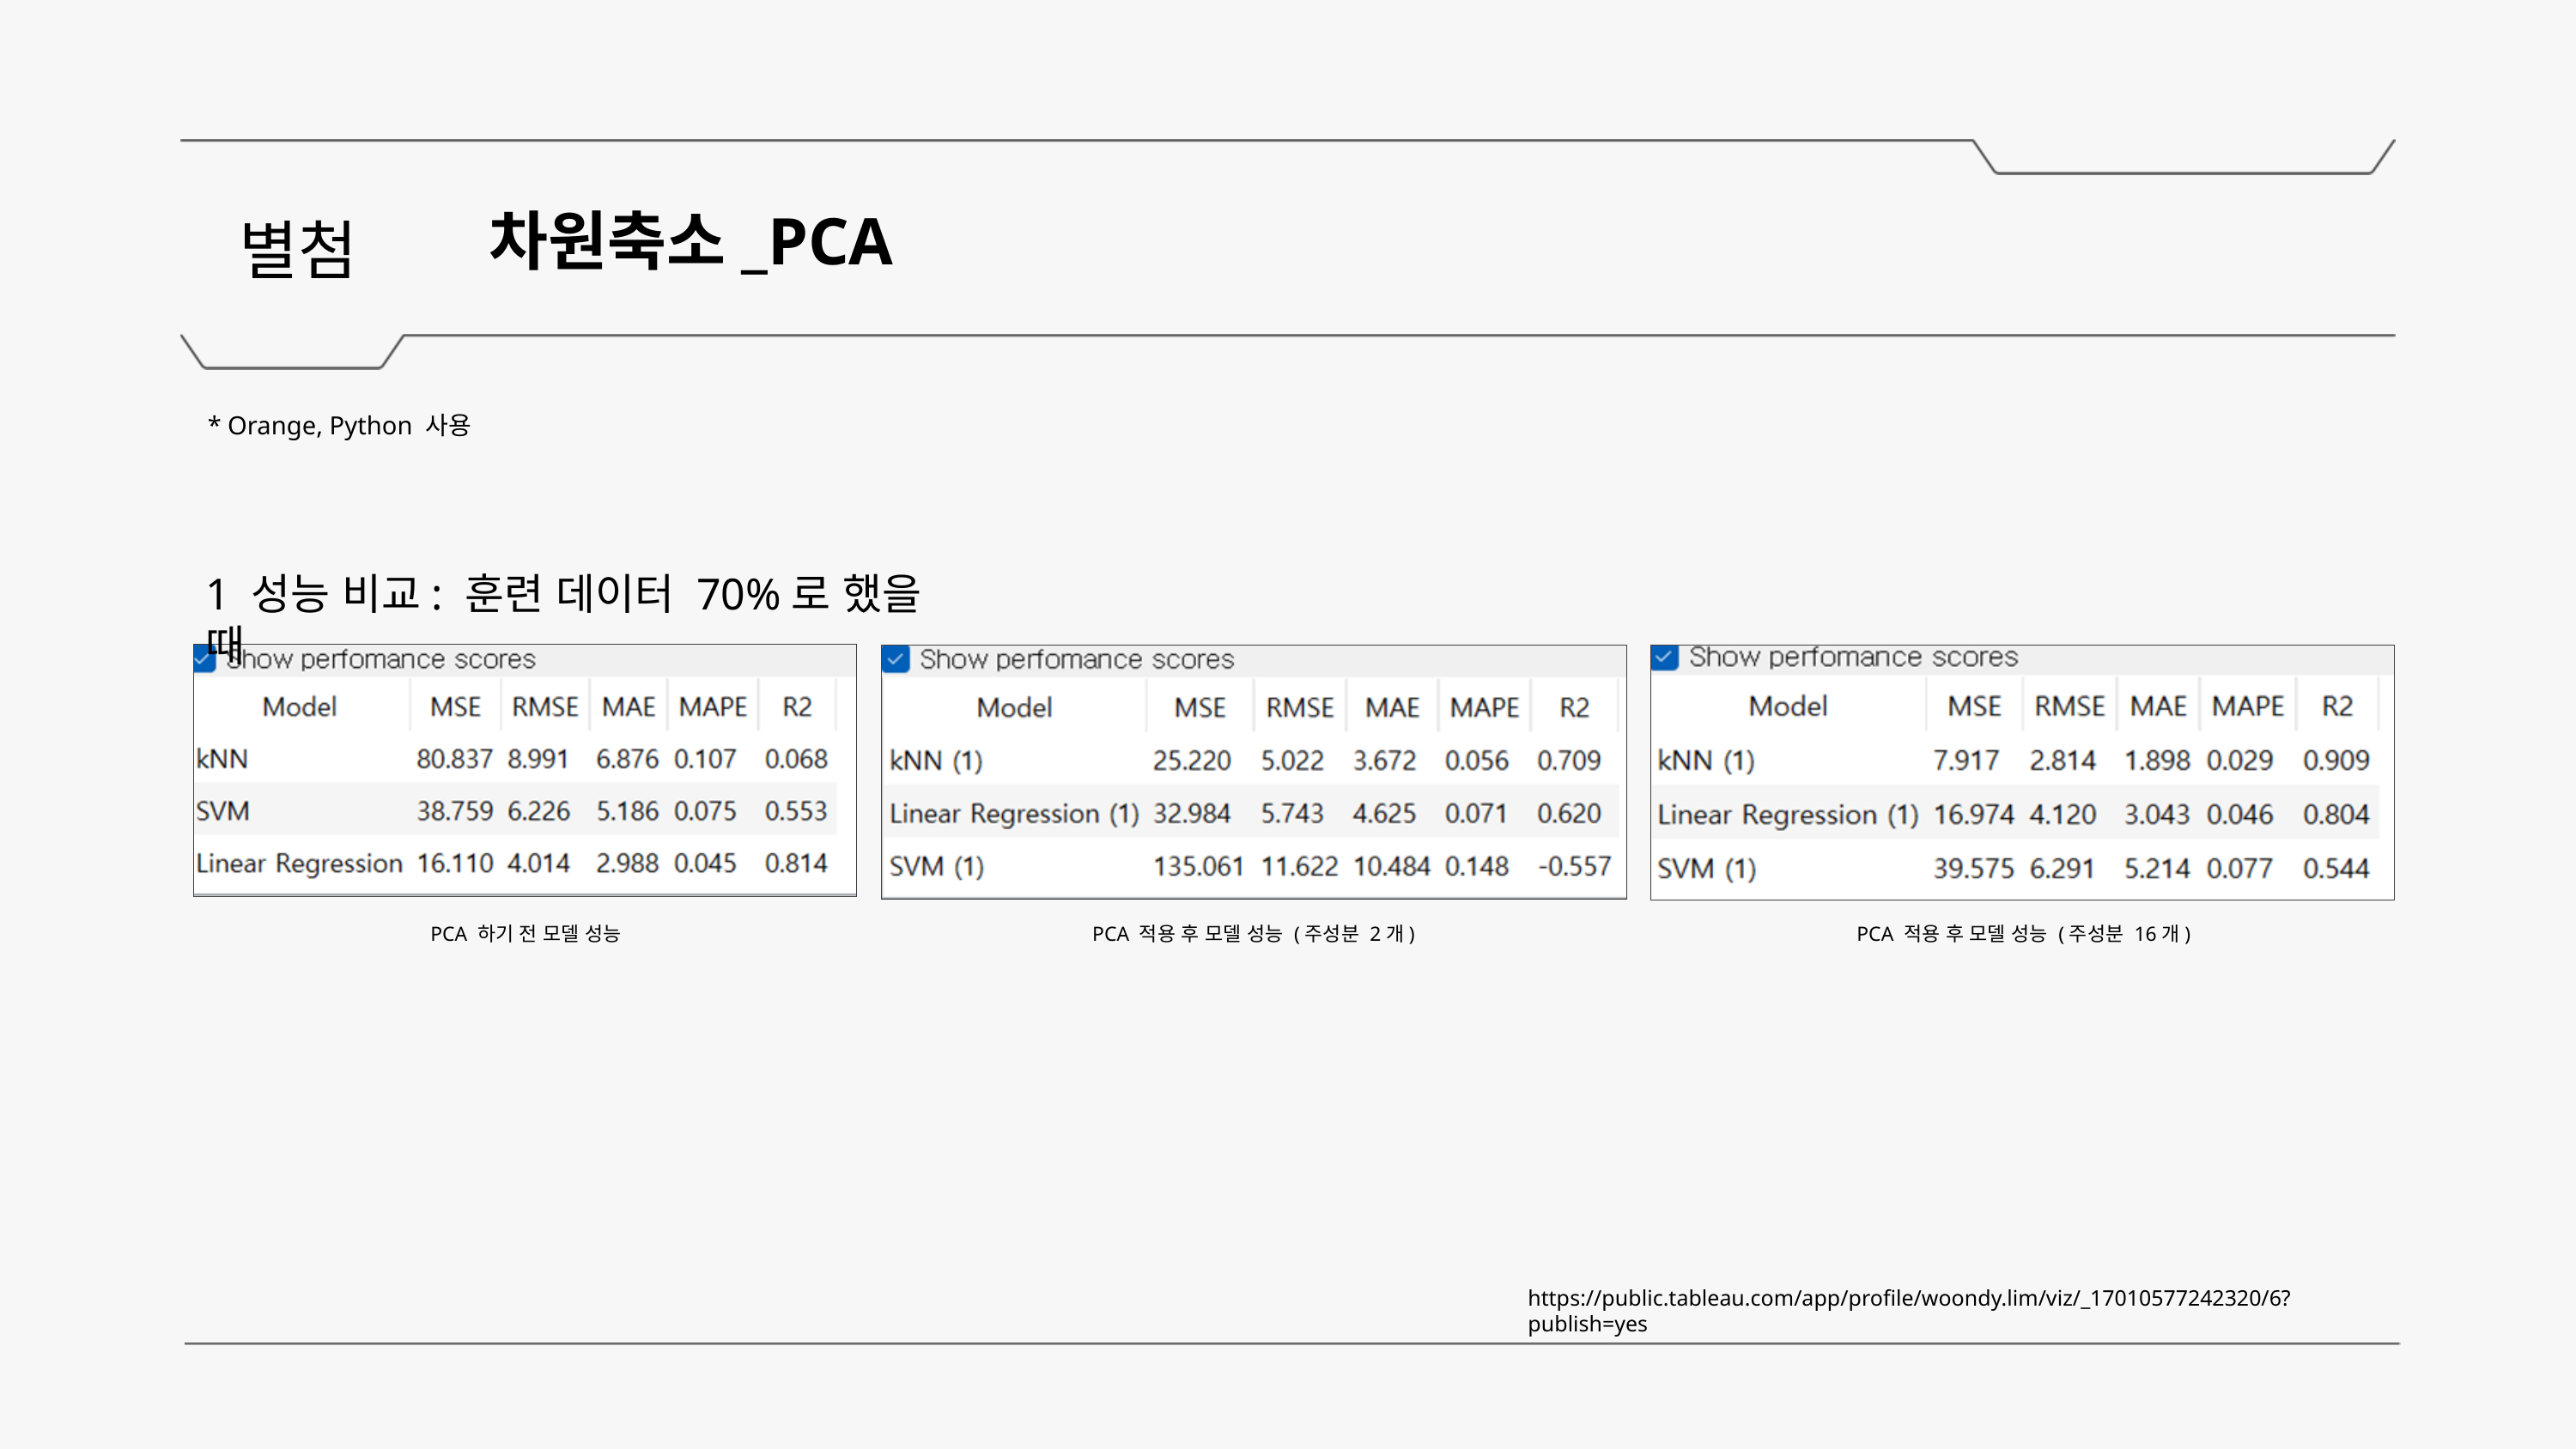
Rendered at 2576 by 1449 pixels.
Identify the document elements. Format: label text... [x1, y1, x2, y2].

text_box 1 성능 비교: 훈련 데이터 70%로 했을 때 [192, 561, 963, 677]
picture [1650, 644, 2396, 900]
text_box 별첨 [194, 203, 403, 294]
picture [881, 644, 1627, 900]
text_box PCA 적용 후 모델 성능 (주성분 2개) [963, 914, 1545, 975]
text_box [180, 139, 2396, 175]
text_box * Orange, Python 사용 [194, 403, 1137, 447]
text_box https://public.tableau.com/app/profile/woondy.lim/viz/_17010577242320/6?publish=yes [1515, 1277, 2402, 1342]
text_box 차원축소_PCA [476, 194, 2406, 285]
text_box PCA 하기 전 모델 성능 [235, 914, 817, 952]
picture [193, 644, 857, 898]
text_box PCA 적용 후 모델 성능 (주성분 16개) [1733, 914, 2315, 952]
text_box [185, 1342, 2401, 1345]
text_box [180, 334, 2396, 370]
